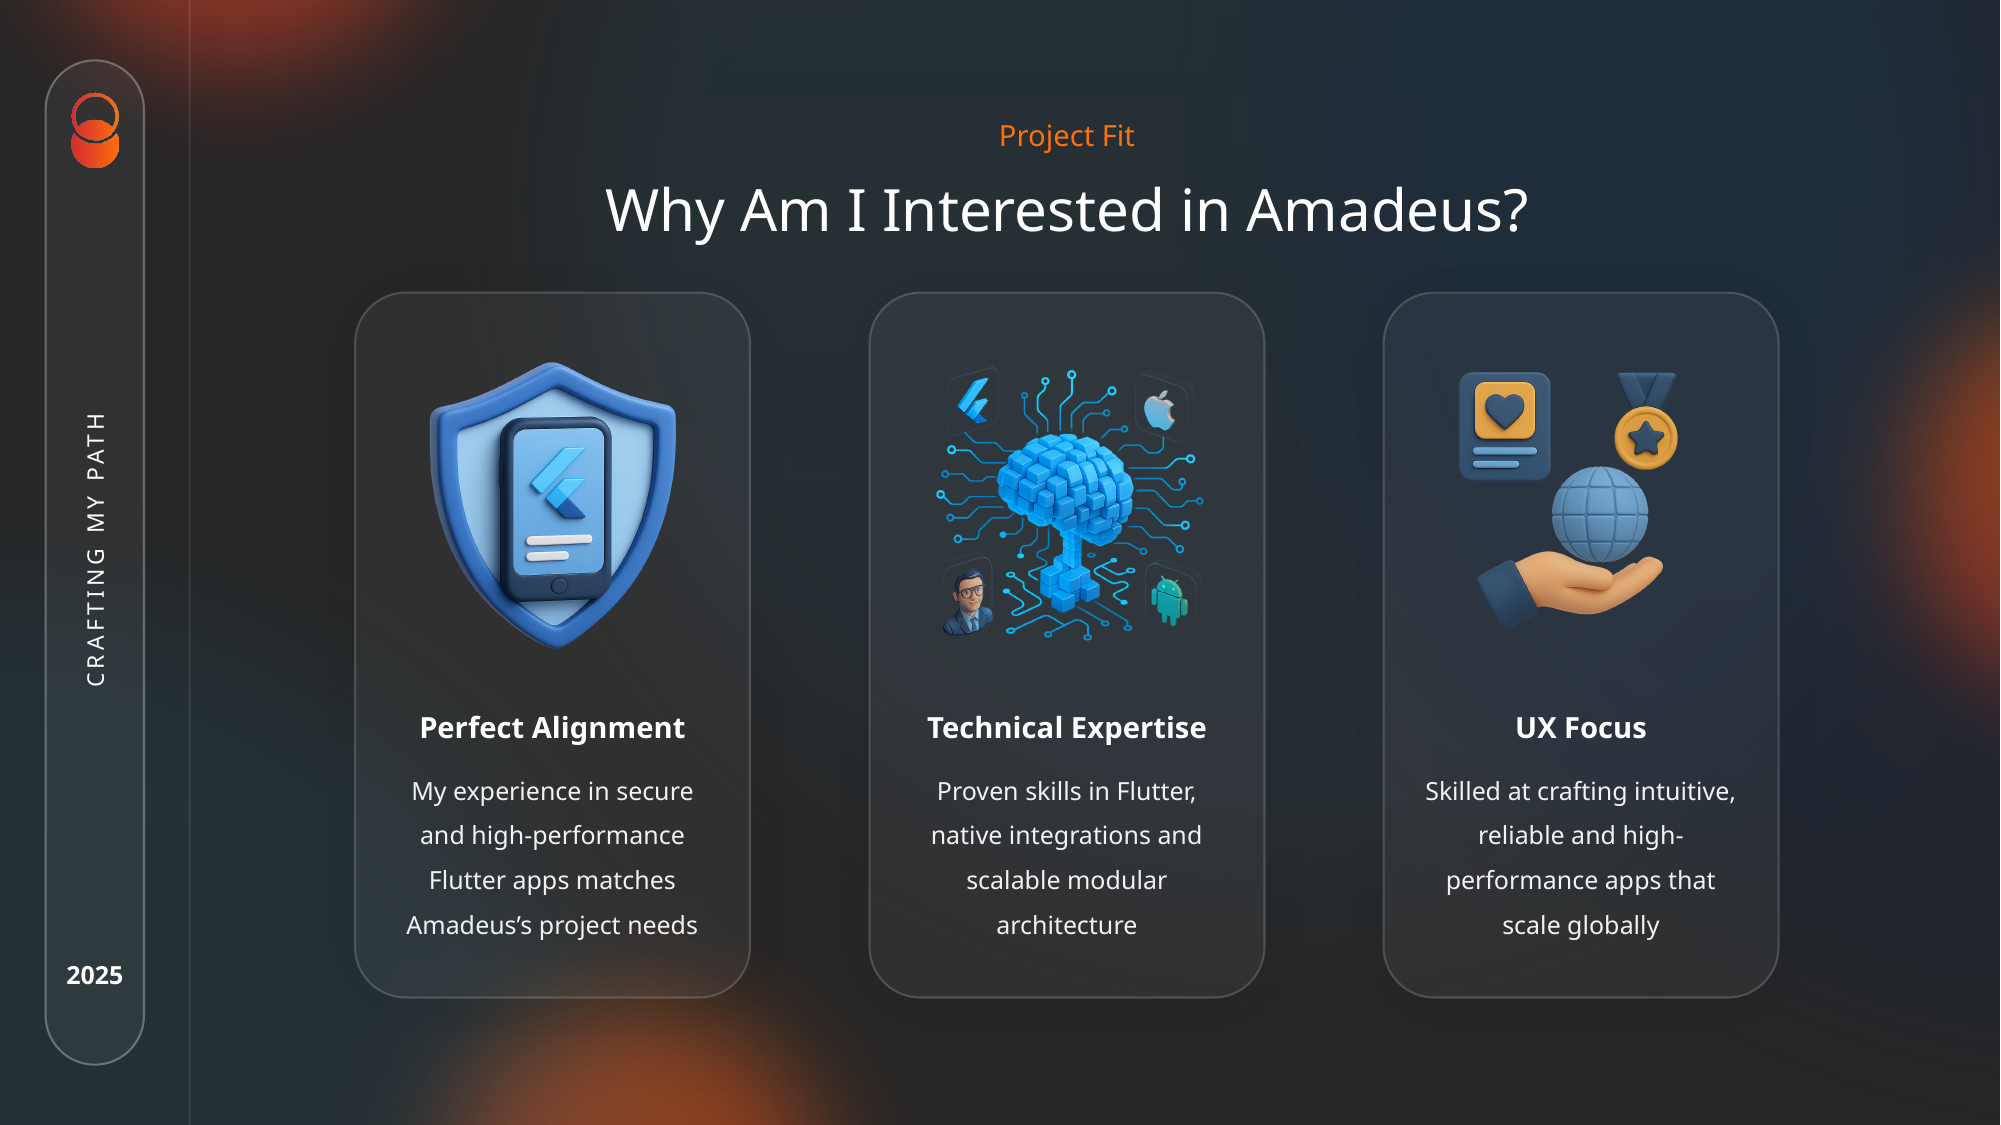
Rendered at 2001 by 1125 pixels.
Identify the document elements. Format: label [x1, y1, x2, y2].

text_box [71, 132, 119, 168]
text_box [868, 291, 1266, 999]
text_box [1404, 702, 1758, 945]
text_box [1382, 291, 1780, 999]
picture [1424, 347, 1738, 661]
text_box [44, 59, 146, 1066]
text_box [71, 92, 119, 140]
text_box [506, 109, 1628, 252]
text_box [377, 702, 728, 945]
text_box [354, 291, 752, 999]
text_box [48, 396, 141, 998]
text_box [890, 702, 1244, 945]
picture [395, 347, 710, 661]
picture [910, 347, 1224, 661]
